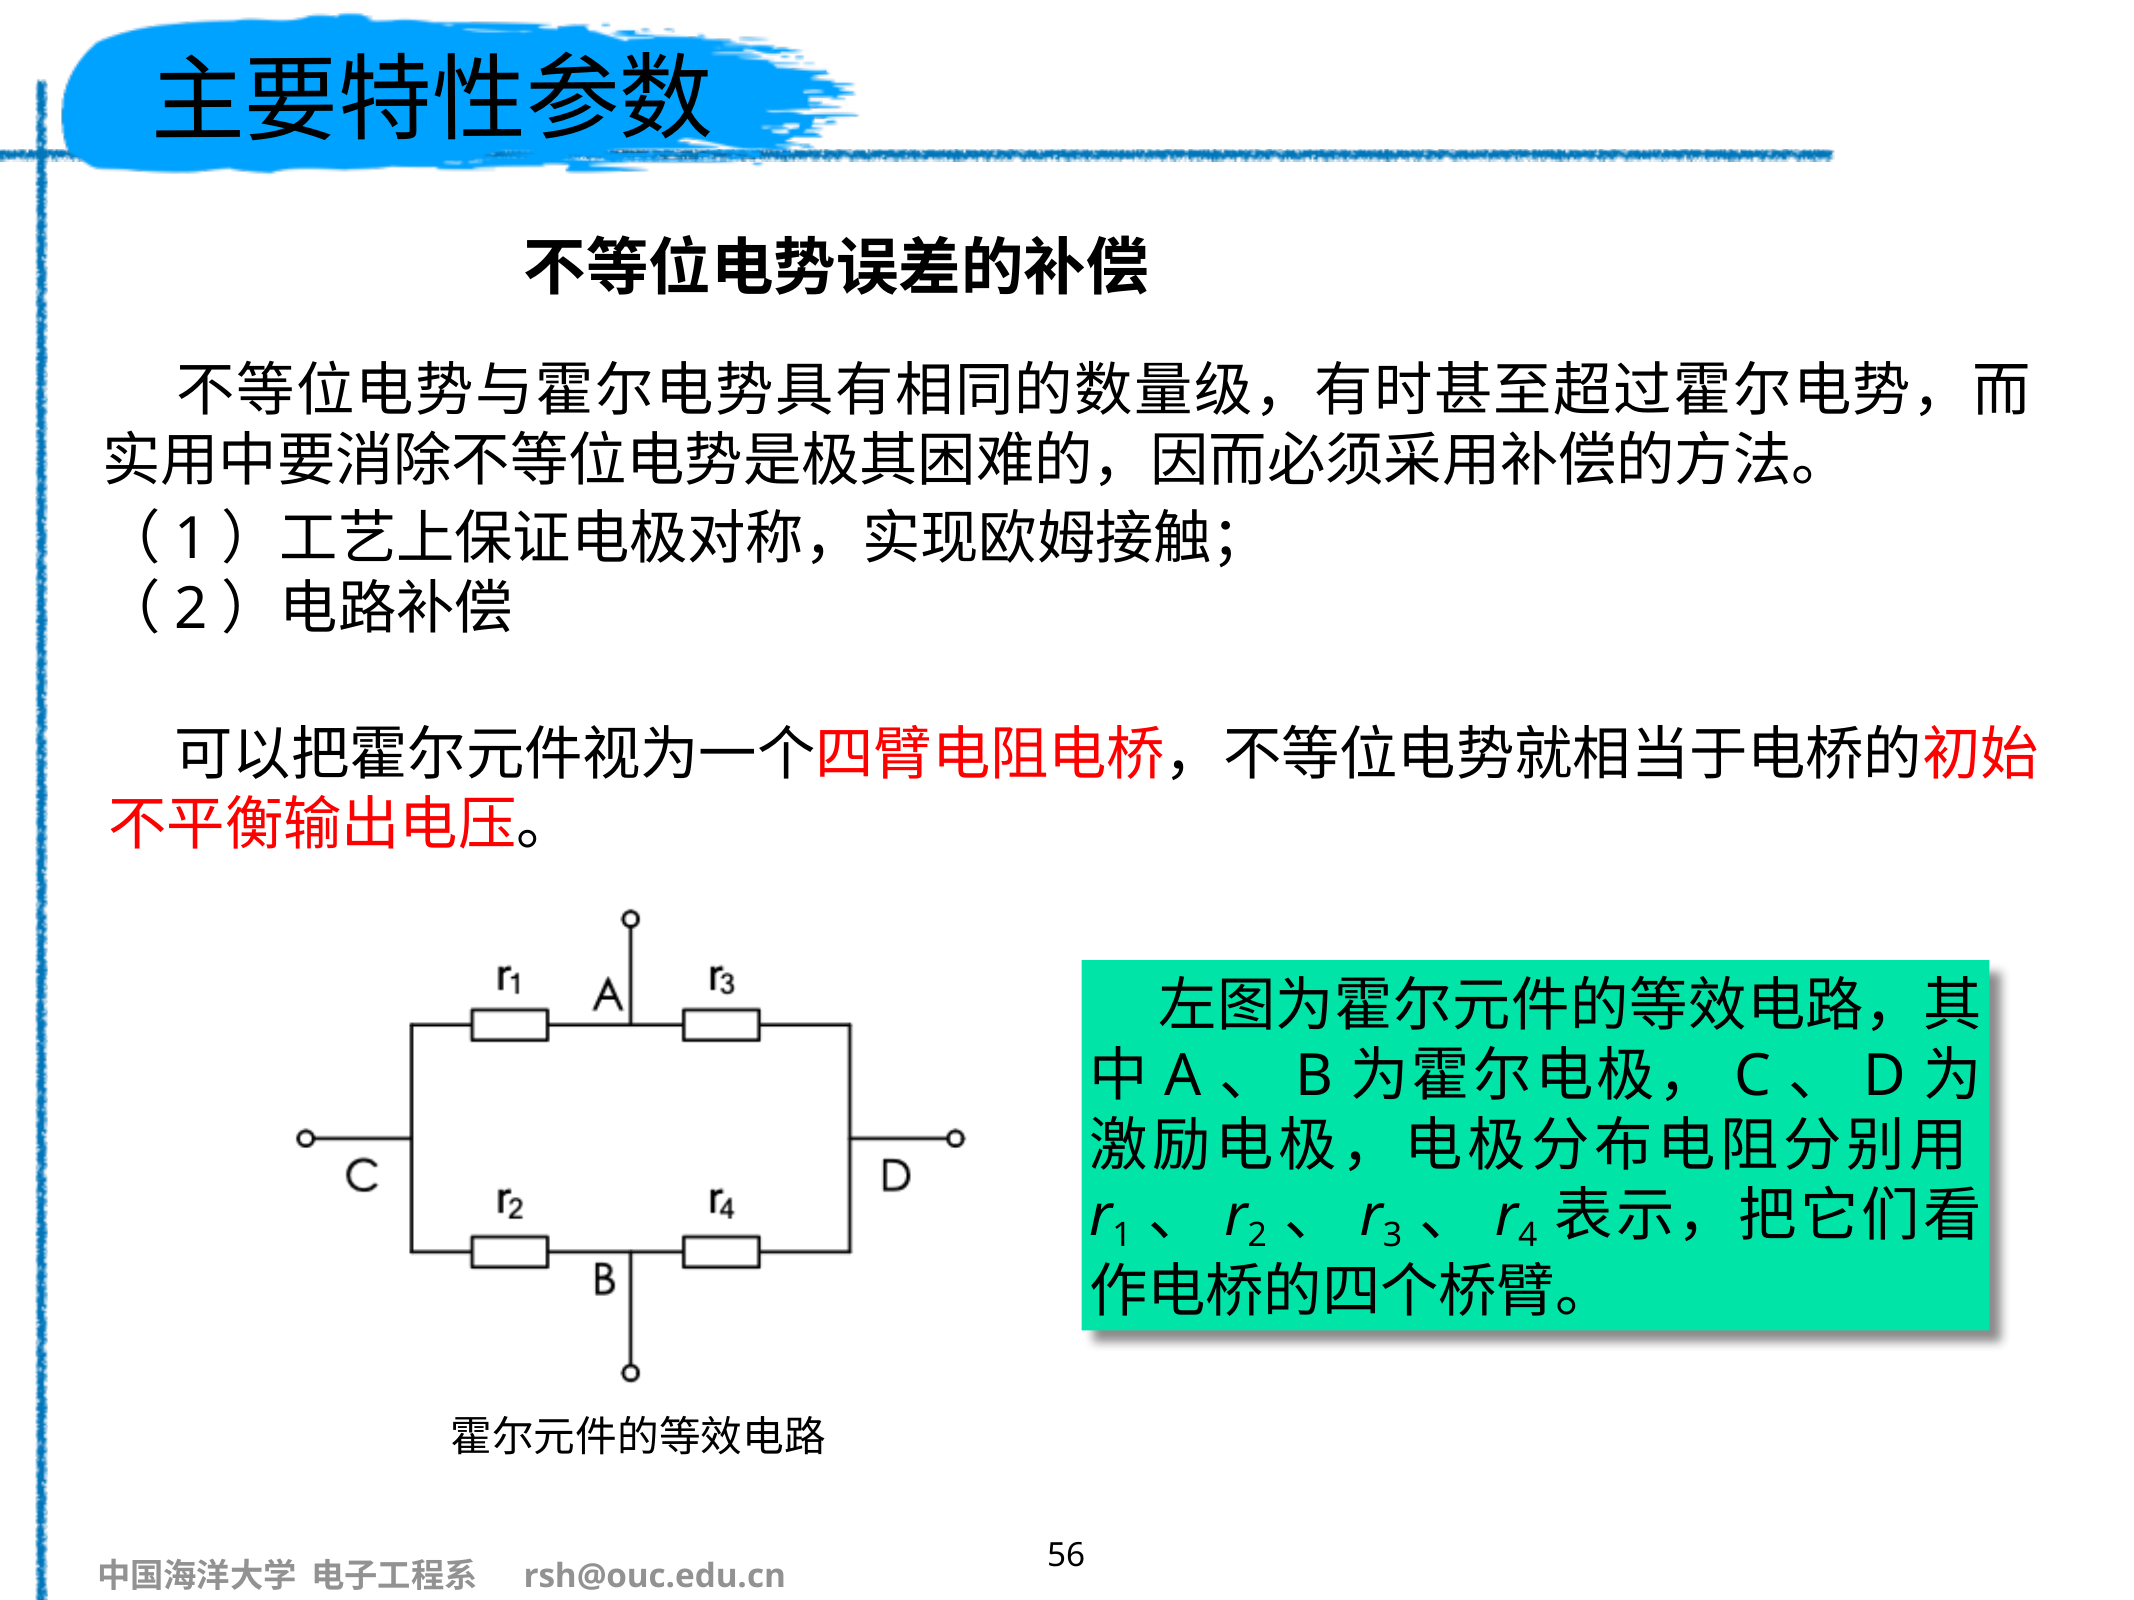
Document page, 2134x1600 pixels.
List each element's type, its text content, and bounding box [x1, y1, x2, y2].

text_box 不等位电势与霍尔电势具有相同的数量级，有时甚至超过霍尔电势，而实用中要消除不等位电势是极其困难的，因而必须采用补偿的方法。 （1）工艺上保证电极对称，实现欧姆接触； （2）电路补偿 [94, 344, 2039, 648]
slide_number 56 [1037, 1524, 1095, 1579]
text_box 不等位电势误差的补偿 [516, 219, 1267, 310]
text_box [283, 894, 984, 1460]
text_box 可以把霍尔元件视为一个四臂电阻电桥，不等位电势就相当于电桥的初始不平衡输出电压。 [101, 709, 2082, 864]
picture [0, 10, 67, 1600]
title 主要特性参数 [66, 0, 799, 188]
text_box 左图为霍尔元件的等效电路，其中A、B为霍尔电极，C、D为激励电极，电极分布电阻分别用r1、r2、r3、r4表示，把它们看作电桥的四个桥臂。 [1081, 960, 1990, 1331]
picture [798, 10, 1841, 178]
